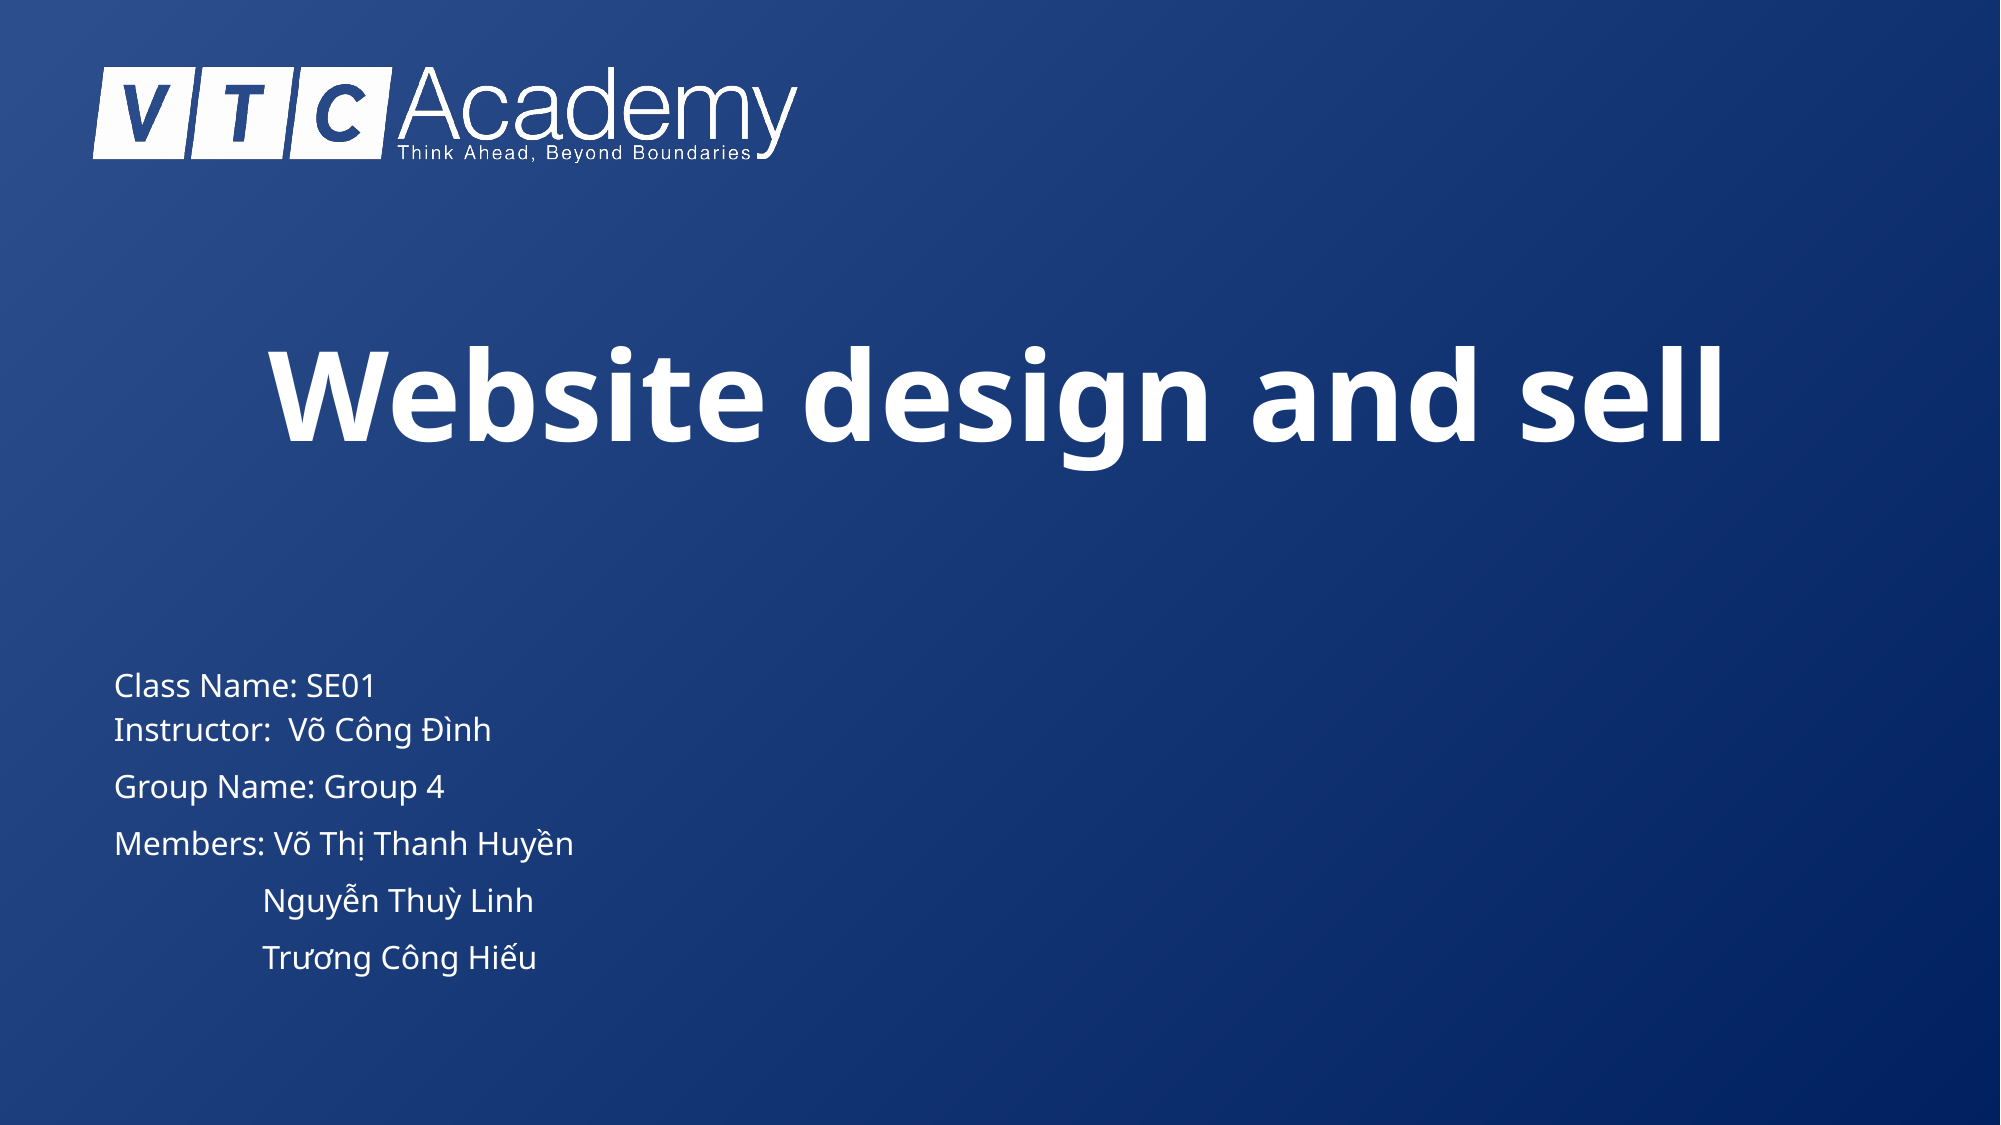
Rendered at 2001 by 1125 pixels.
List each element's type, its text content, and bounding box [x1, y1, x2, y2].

title Website design and sell [98, 199, 1902, 591]
picture [67, 45, 823, 185]
subtitle Class Name: SE01 Instructor: Võ Công Đình Group Name: Group 4 Members: Võ Thị Thanh Huyền Nguyễn Thuỳ Linh Trương Công Hiếu [98, 654, 1902, 1046]
